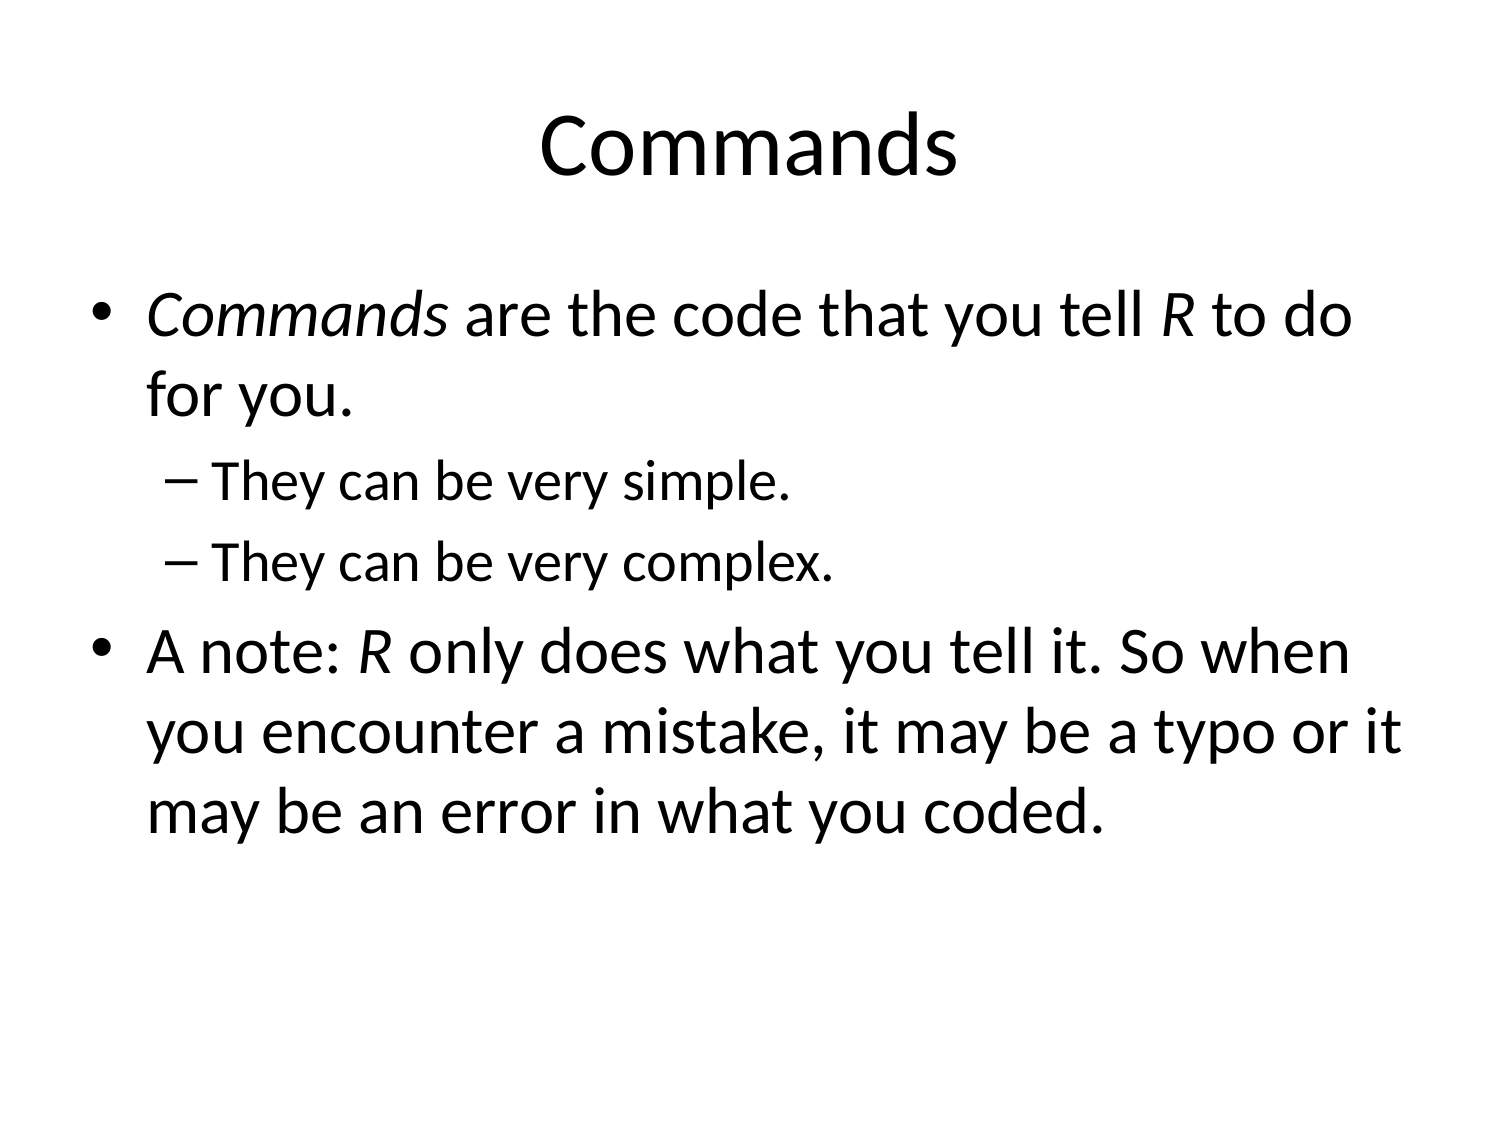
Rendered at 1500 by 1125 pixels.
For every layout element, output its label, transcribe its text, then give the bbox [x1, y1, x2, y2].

list Commands are the code that you tell R to do for you. They can be very simple. They can be very complex. A note: R only does what you tell it. So when you encounter a mistake, it may be a typo or it may be an error in what you coded. [75, 262, 1425, 1005]
title Commands [75, 45, 1425, 233]
